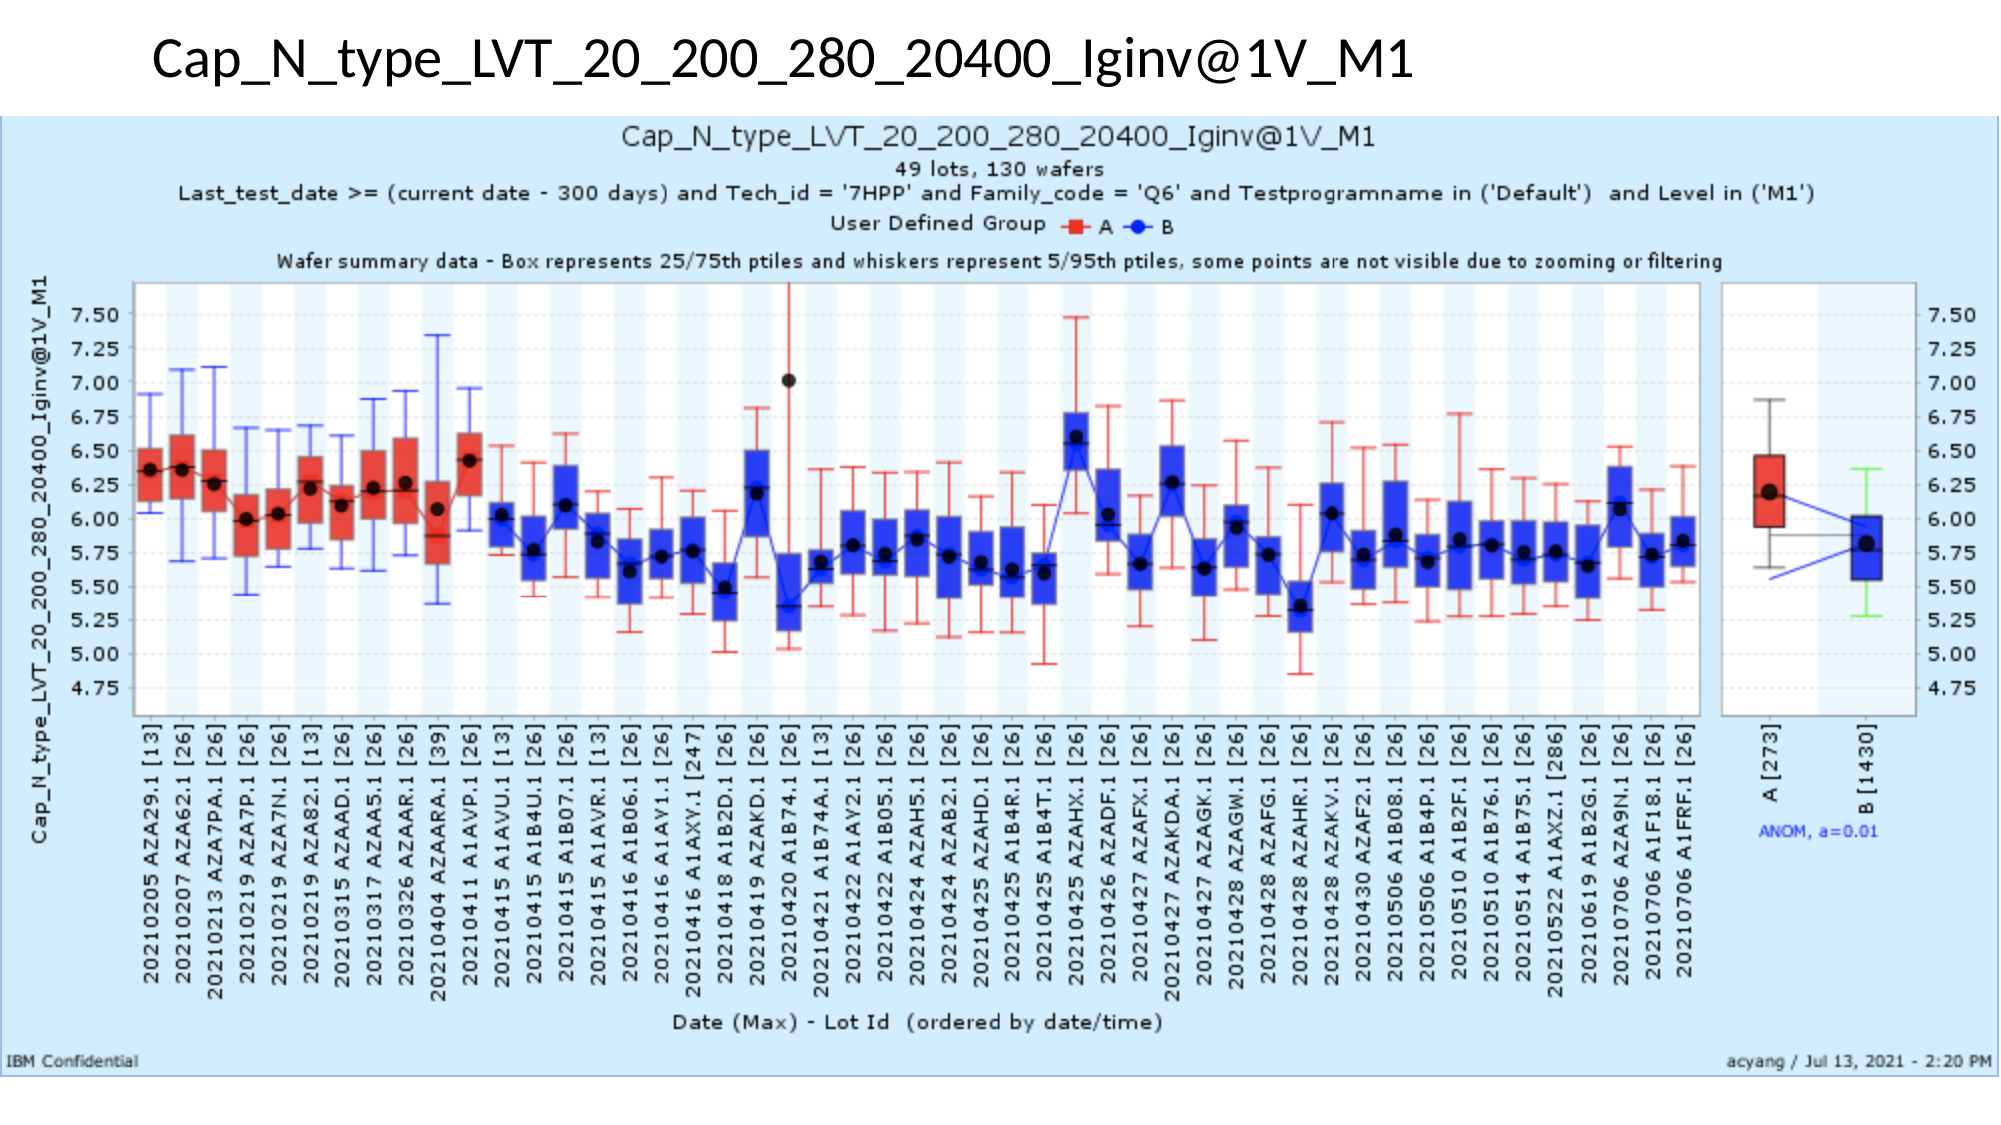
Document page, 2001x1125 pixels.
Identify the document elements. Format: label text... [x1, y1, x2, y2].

picture [0, 116, 2000, 1078]
list Cap_N_type_LVT_20_200_280_20400_Iginv@1V_M1 [137, 19, 1863, 116]
